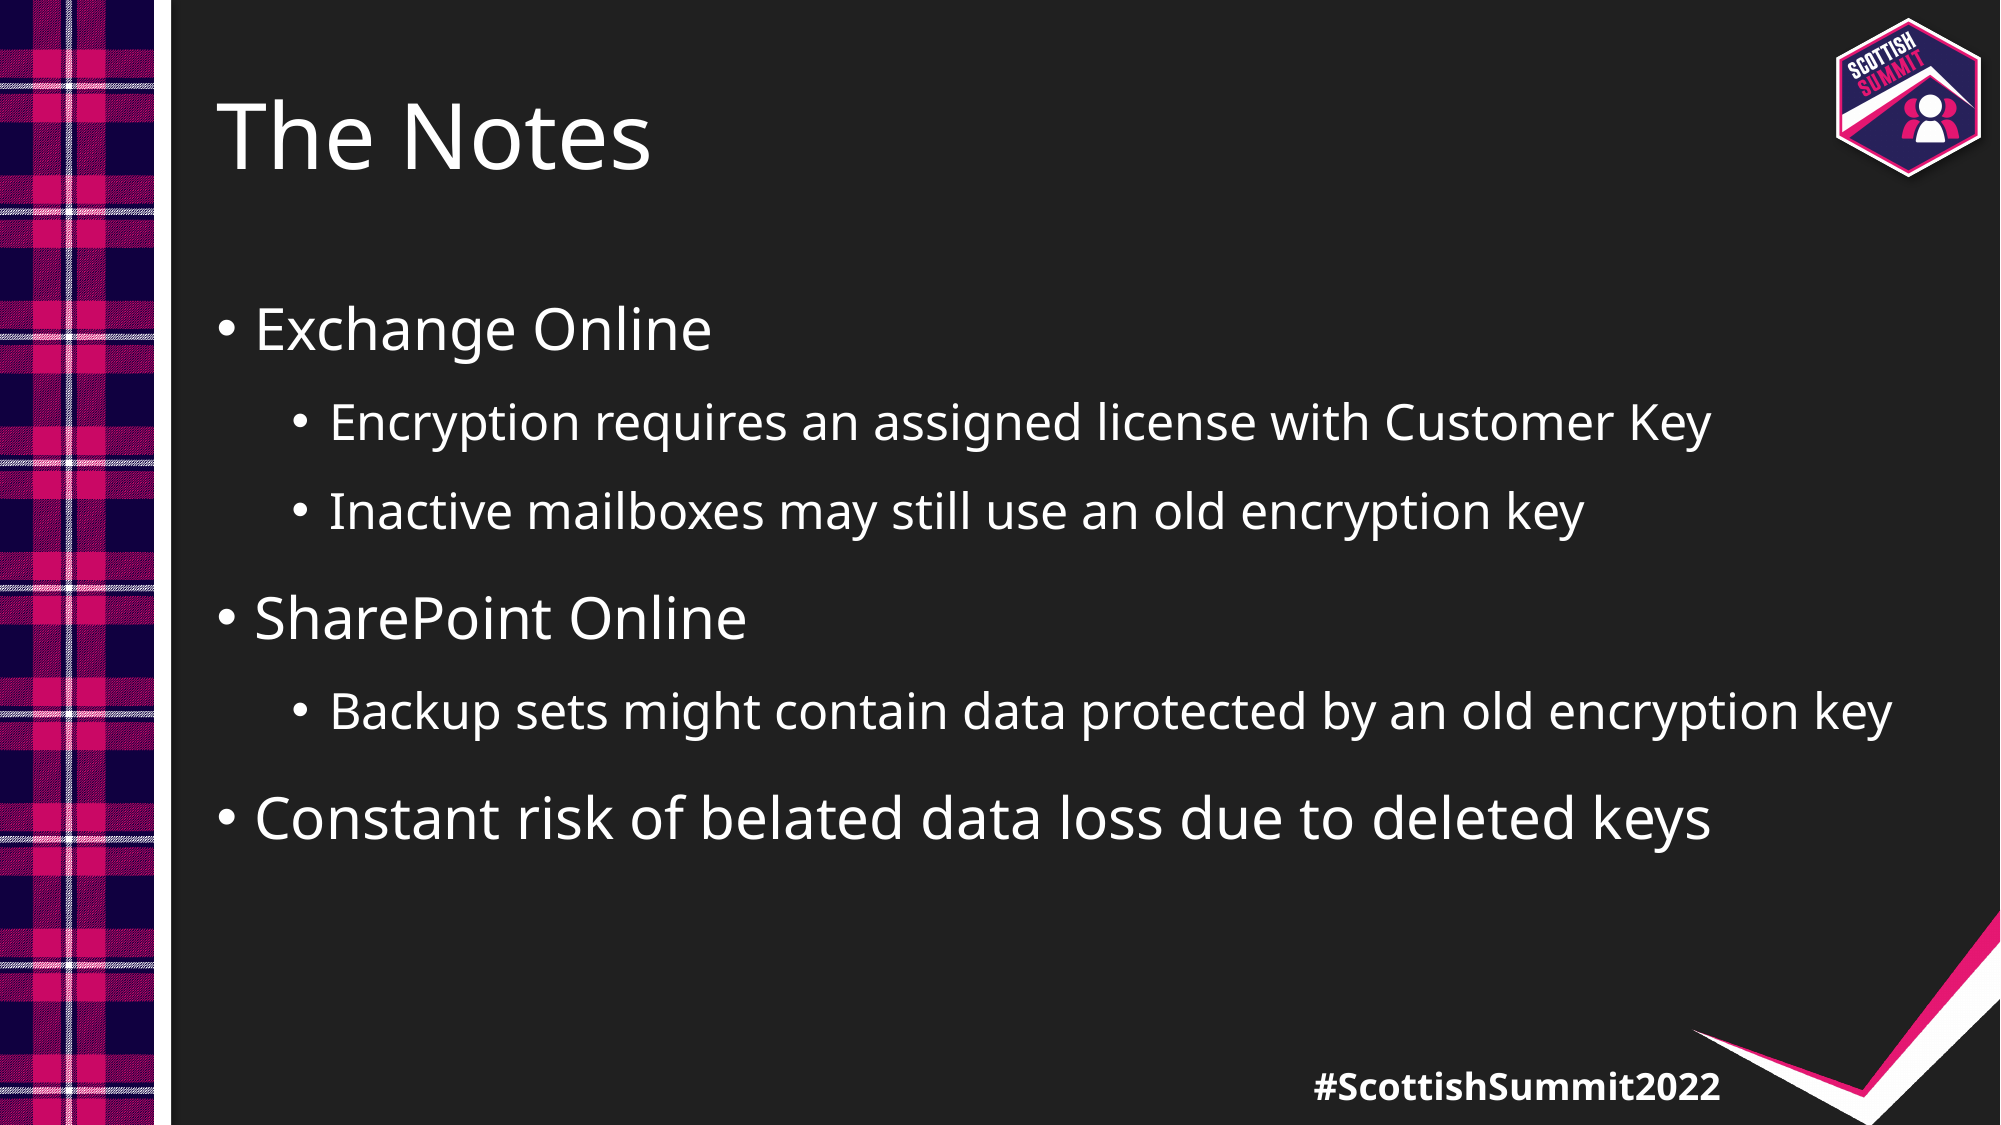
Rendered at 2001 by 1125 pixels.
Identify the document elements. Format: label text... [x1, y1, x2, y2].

picture [1684, 843, 2001, 1125]
list Exchange Online Encryption requires an assigned license with Customer Key Inactive mailboxes may still use an old encryption key SharePoint Online Backup sets might contain data protected by an old encryption key Constant risk of belated data loss due to deleted keys [201, 263, 1927, 1005]
title The Notes [201, 30, 1927, 249]
picture [0, 0, 154, 1125]
picture [1705, 1078, 1713, 1088]
picture [1827, 16, 1990, 179]
